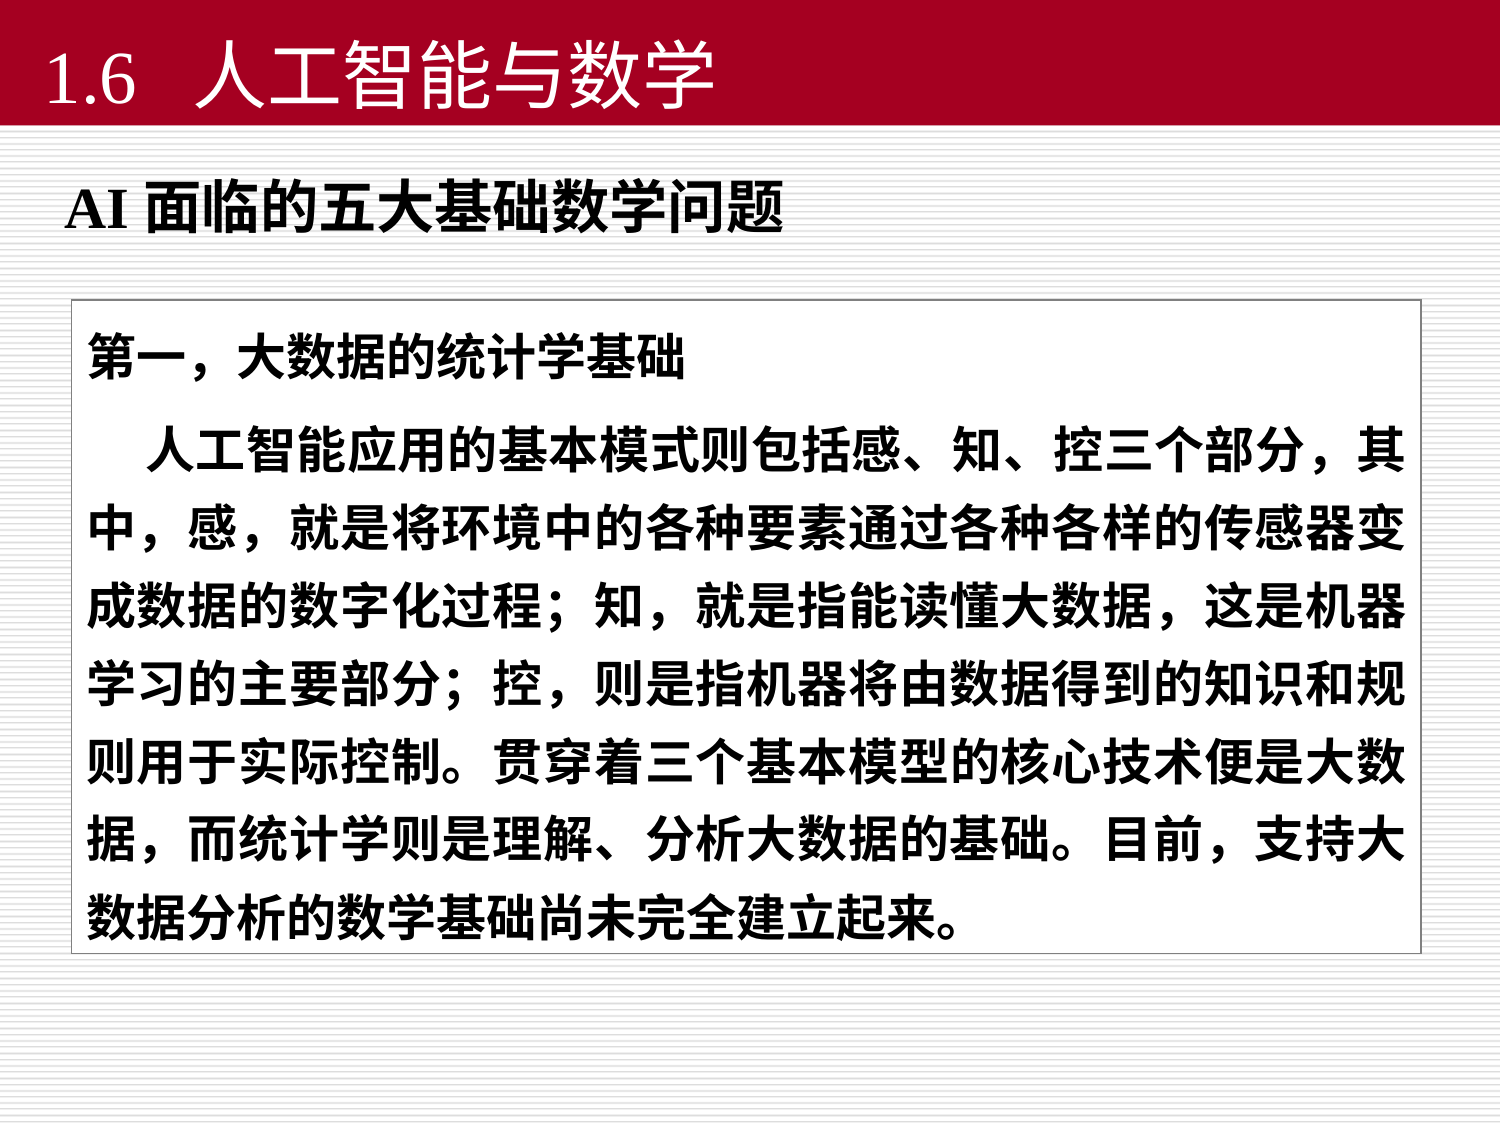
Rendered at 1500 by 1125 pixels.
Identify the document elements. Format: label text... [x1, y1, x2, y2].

picture [0, 126, 1500, 1125]
text_box AI面临的五大基础数学问题 [50, 162, 1468, 1049]
text_box 1.6 人工智能与数学 [0, 0, 1500, 126]
slide_number [1137, 1062, 1463, 1122]
